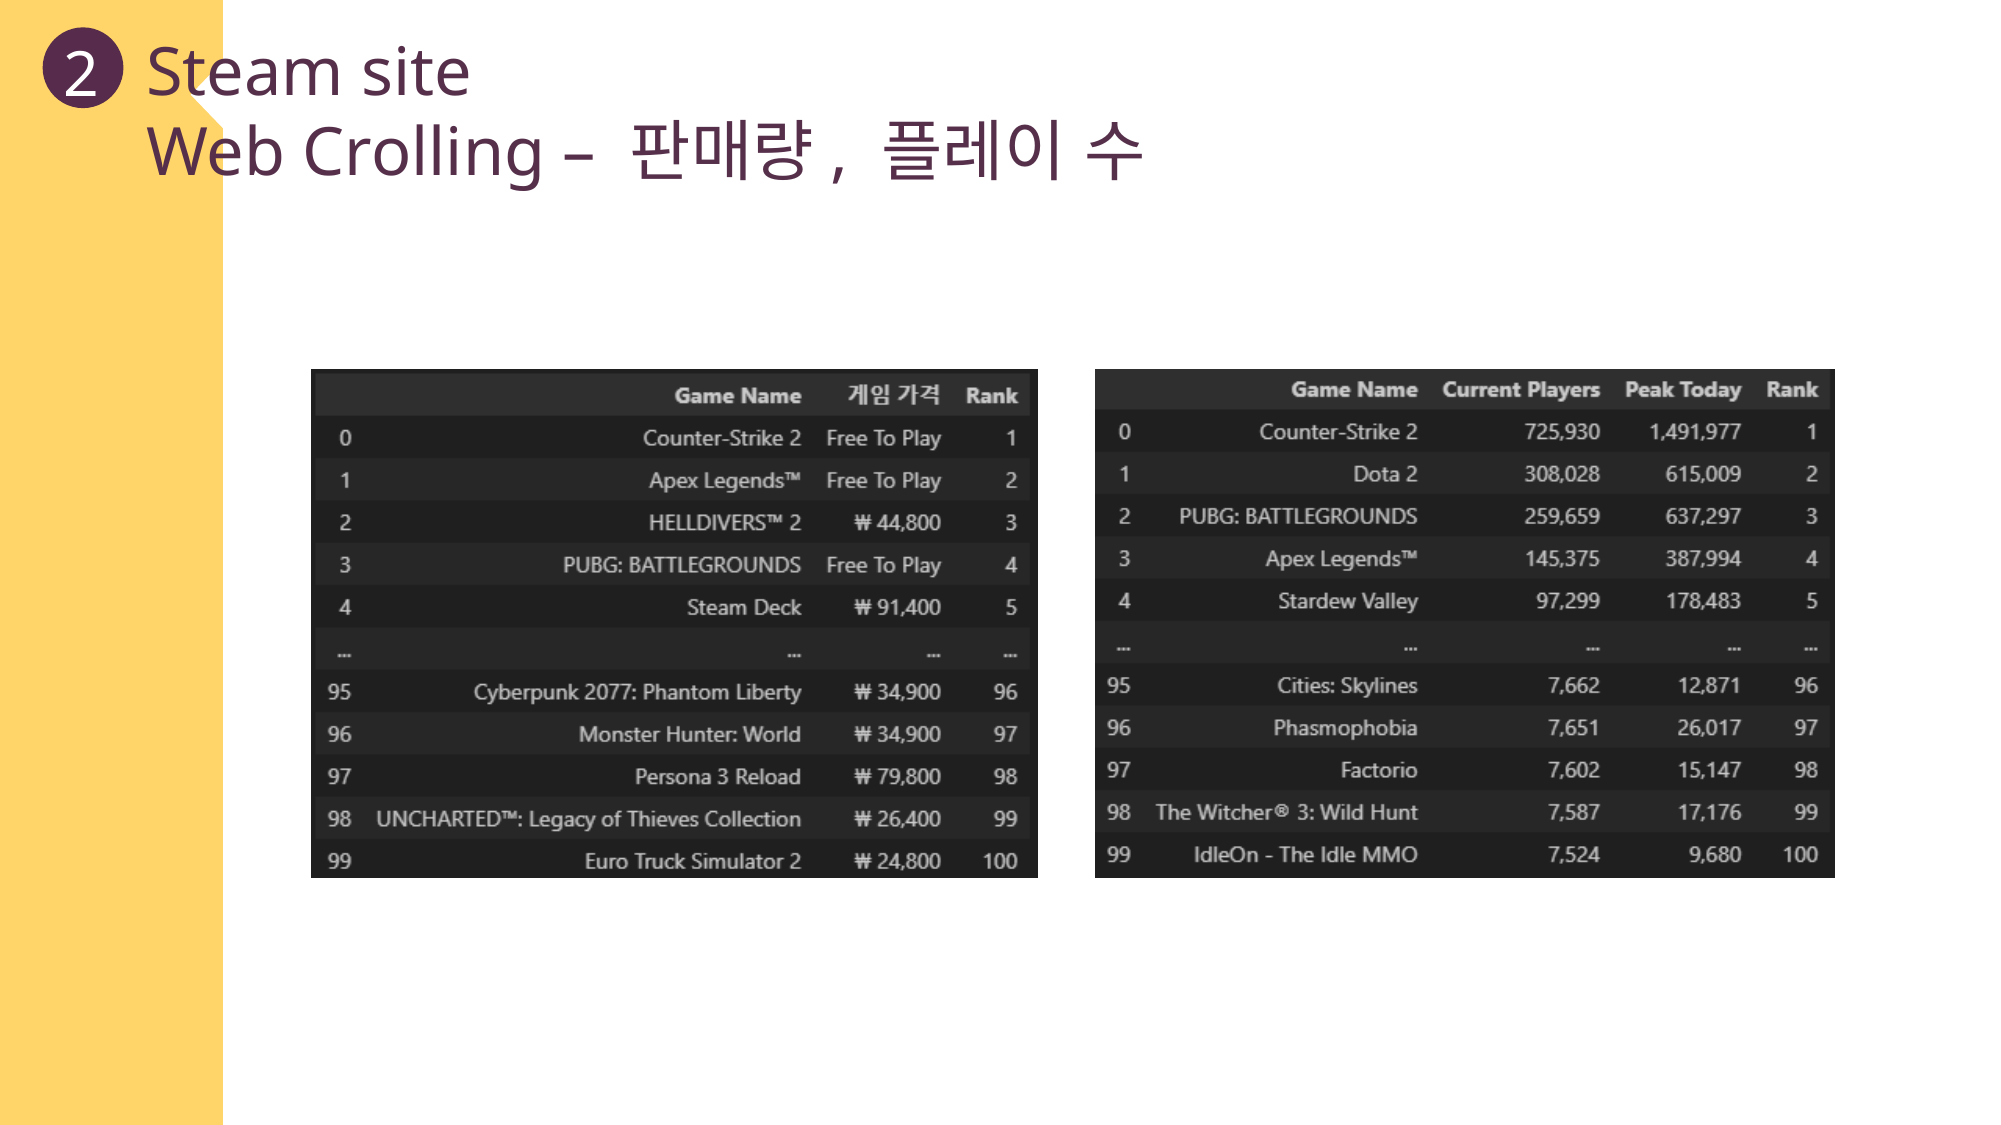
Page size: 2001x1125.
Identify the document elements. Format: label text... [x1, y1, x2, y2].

picture [1095, 369, 1835, 878]
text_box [42, 27, 124, 110]
text_box [0, 0, 224, 1125]
text_box Steam site Web Crolling – 판매량, 플레이 수 [146, 28, 1147, 189]
picture [311, 369, 1038, 878]
